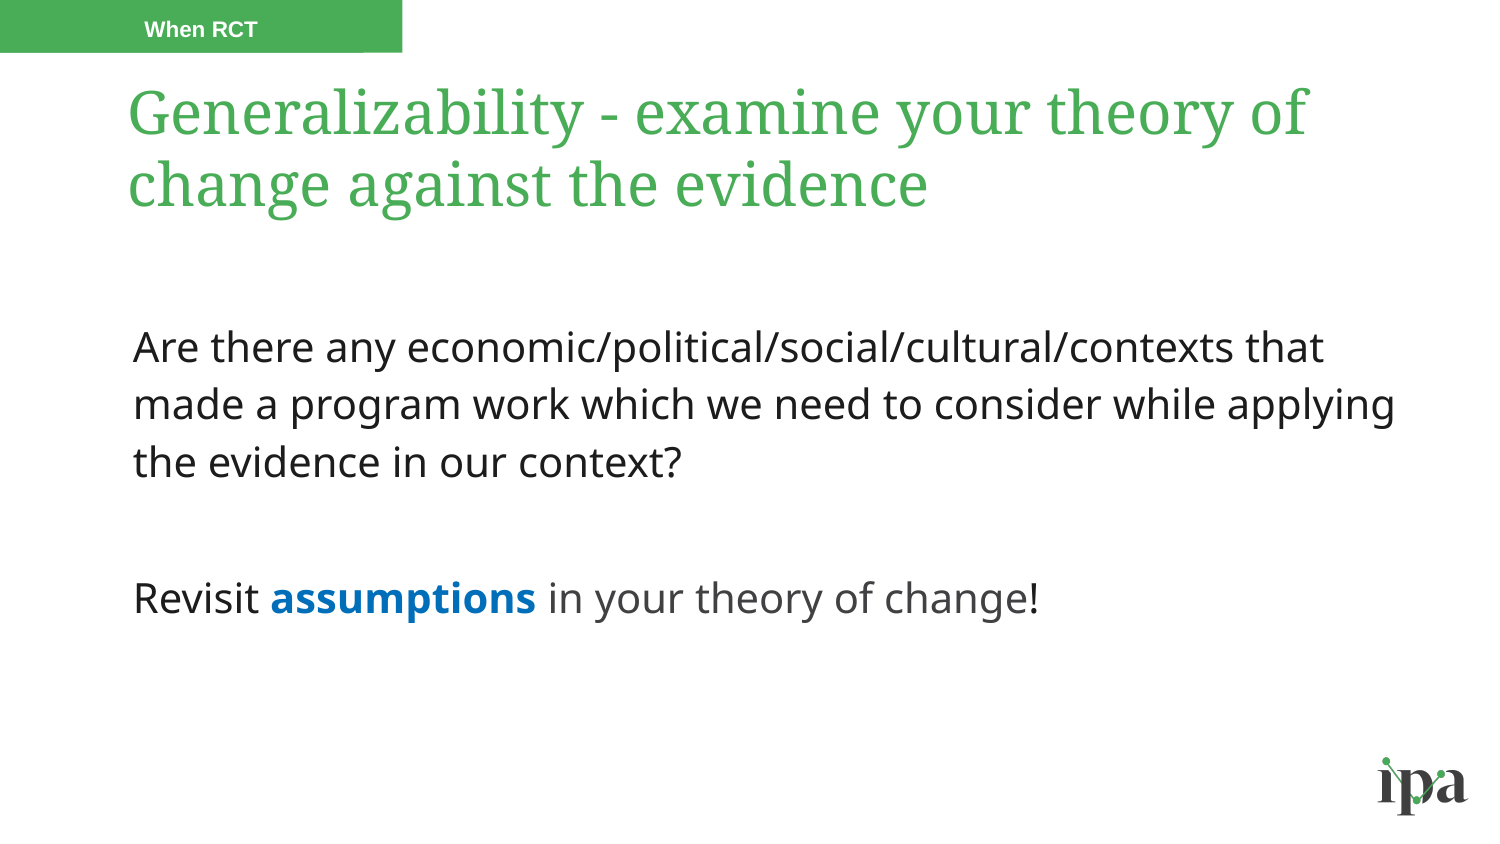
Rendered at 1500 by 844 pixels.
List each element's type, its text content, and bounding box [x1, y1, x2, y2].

list Are there any economic/political/social/cultural/contexts that made a program work which we need to consider while applying the evidence in our context? Revisit assumptions in your theory of change! [117, 298, 1412, 722]
text_box When RCT [0, 0, 403, 53]
picture [1371, 752, 1473, 820]
title Generalizability - examine your theory of change against the evidence [112, 59, 1407, 237]
